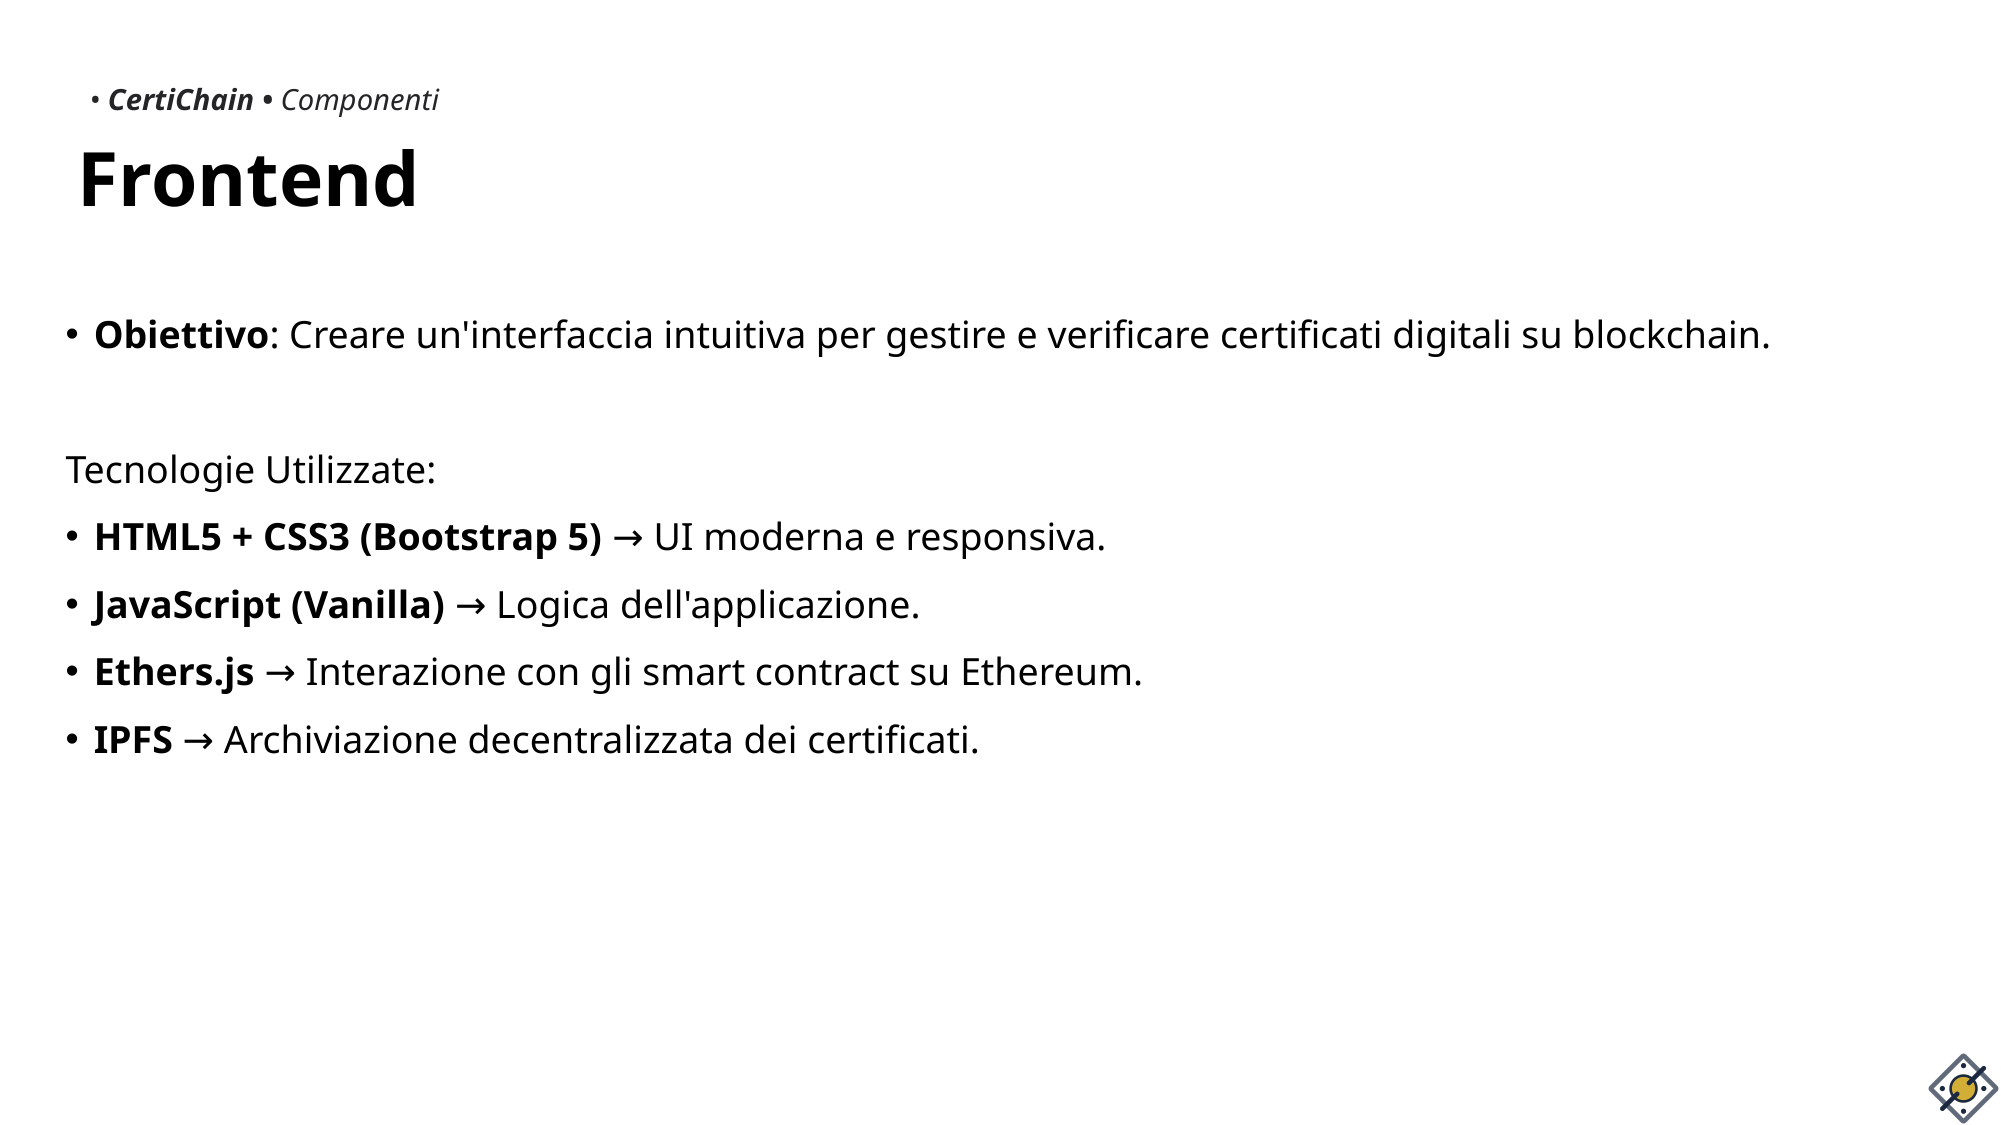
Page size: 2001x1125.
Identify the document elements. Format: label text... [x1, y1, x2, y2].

text_box Frontend [62, 124, 436, 229]
picture [1926, 1051, 2000, 1125]
text_box Obiettivo: Creare un'interfaccia intuitiva per gestire e verificare certificati digitali su blockchain. Tecnologie Utilizzate: HTML5 + CSS3 (Bootstrap 5) → UI moderna e responsiva. JavaScript (Vanilla) → Logica dell'applicazione. Ethers.js → Interazione con gli smart contract su Ethereum. IPFS → Archiviazione decentralizzata dei certificati. [50, 280, 1928, 904]
text_box • CertiChain • Componenti [74, 73, 455, 124]
